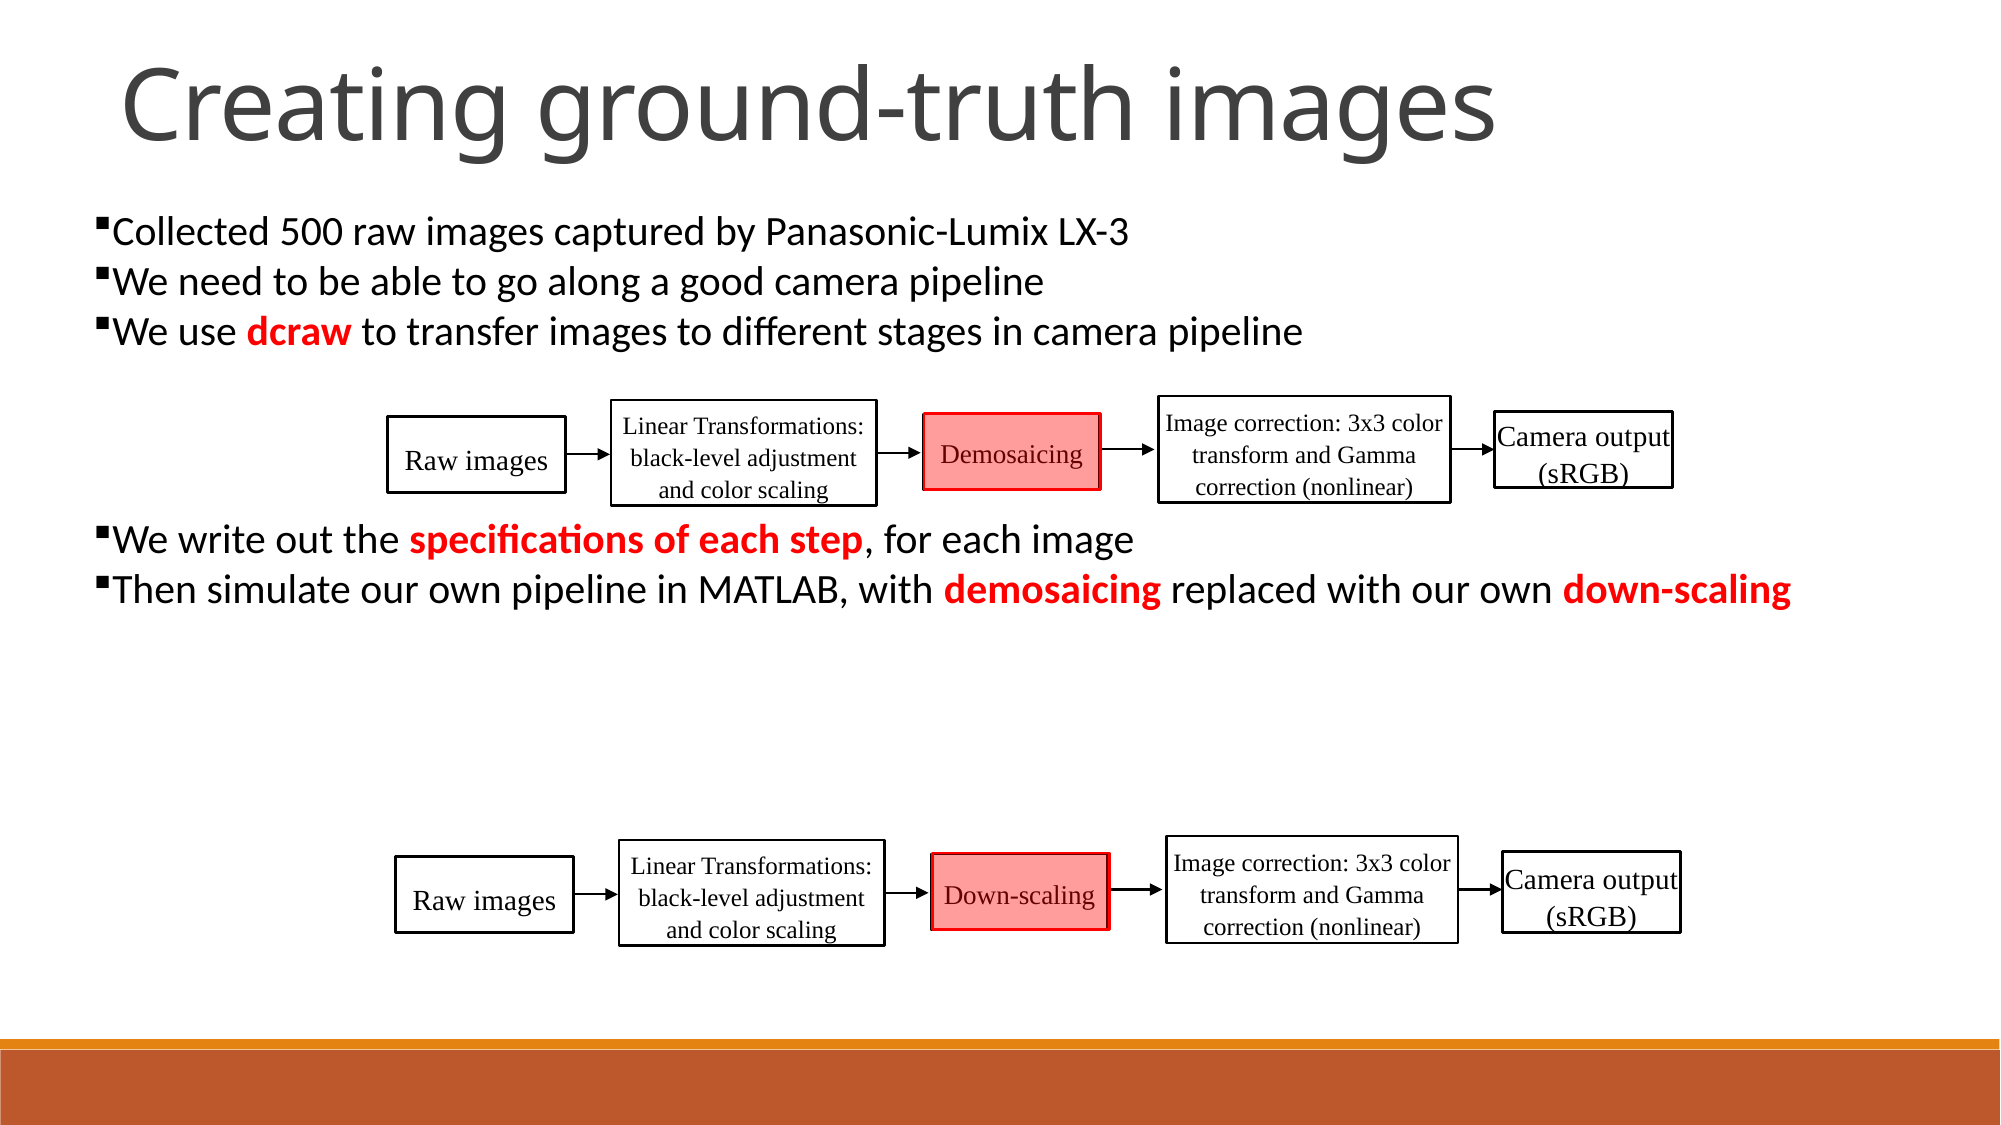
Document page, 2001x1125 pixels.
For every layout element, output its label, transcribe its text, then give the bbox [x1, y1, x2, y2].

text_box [386, 395, 1674, 507]
text_box [50, 834, 1964, 1037]
text_box Creating ground-truth images [78, 51, 1932, 173]
text_box Collected 500 raw images captured by Panasonic-Lumix LX-3 We need to be able to go along a good camera pipeline We use dcraw to transfer images to different stages in camera pipeline We write out the specifications of each step, for each image Then simulate our own pipeline in MATLAB, with demosaicing replaced with our own down-scaling [78, 196, 1964, 834]
text_box Collected 500 raw images captured by Panasonic-Lumix LX-3 We need to be able to go along a good camera pipeline We use dcraw to transfer images to different stages in camera pipeline We write out the specifications of each step, for each image Then simulate our own pipeline in MATLAB, with demosaicing replaced with our own down-scaling [78, 1037, 1964, 1046]
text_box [394, 835, 1682, 947]
